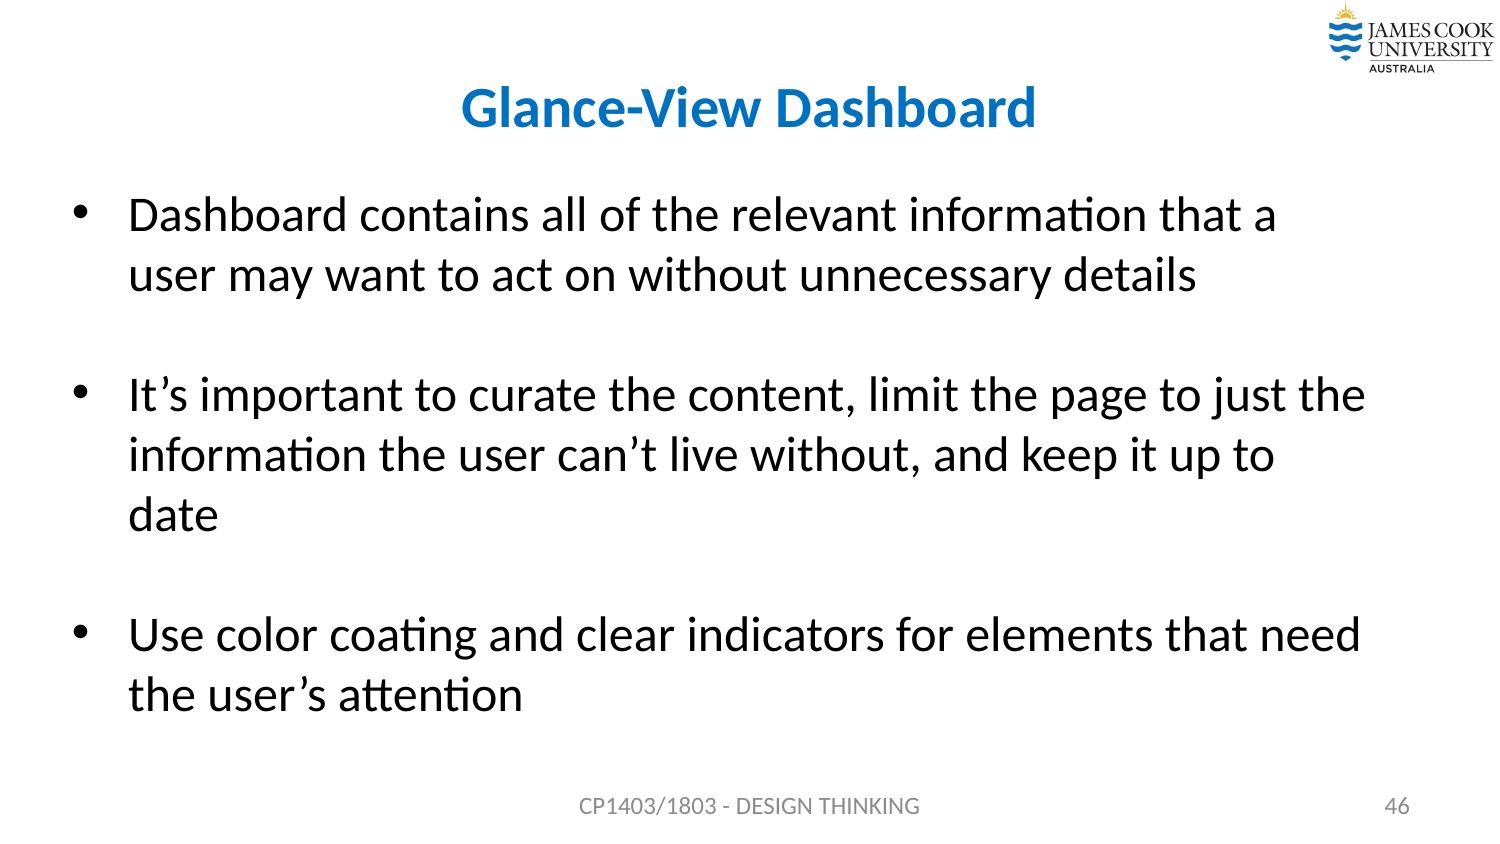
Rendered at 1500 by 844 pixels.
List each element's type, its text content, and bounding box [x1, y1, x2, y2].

title Glance-View Dashboard [75, 33, 1425, 175]
footer CP1403/1803 - DESIGN THINKING [512, 782, 988, 827]
picture [1324, 0, 1496, 78]
text_box Dashboard contains all of the relevant information that a user may want to act on without unnecessary details It’s important to curate the content, limit the page to just the information the user can’t live without, and keep it up to date Use color coating and clear indicators for elements that need the user’s attention [57, 174, 1391, 730]
slide_number 46 [1074, 782, 1425, 827]
